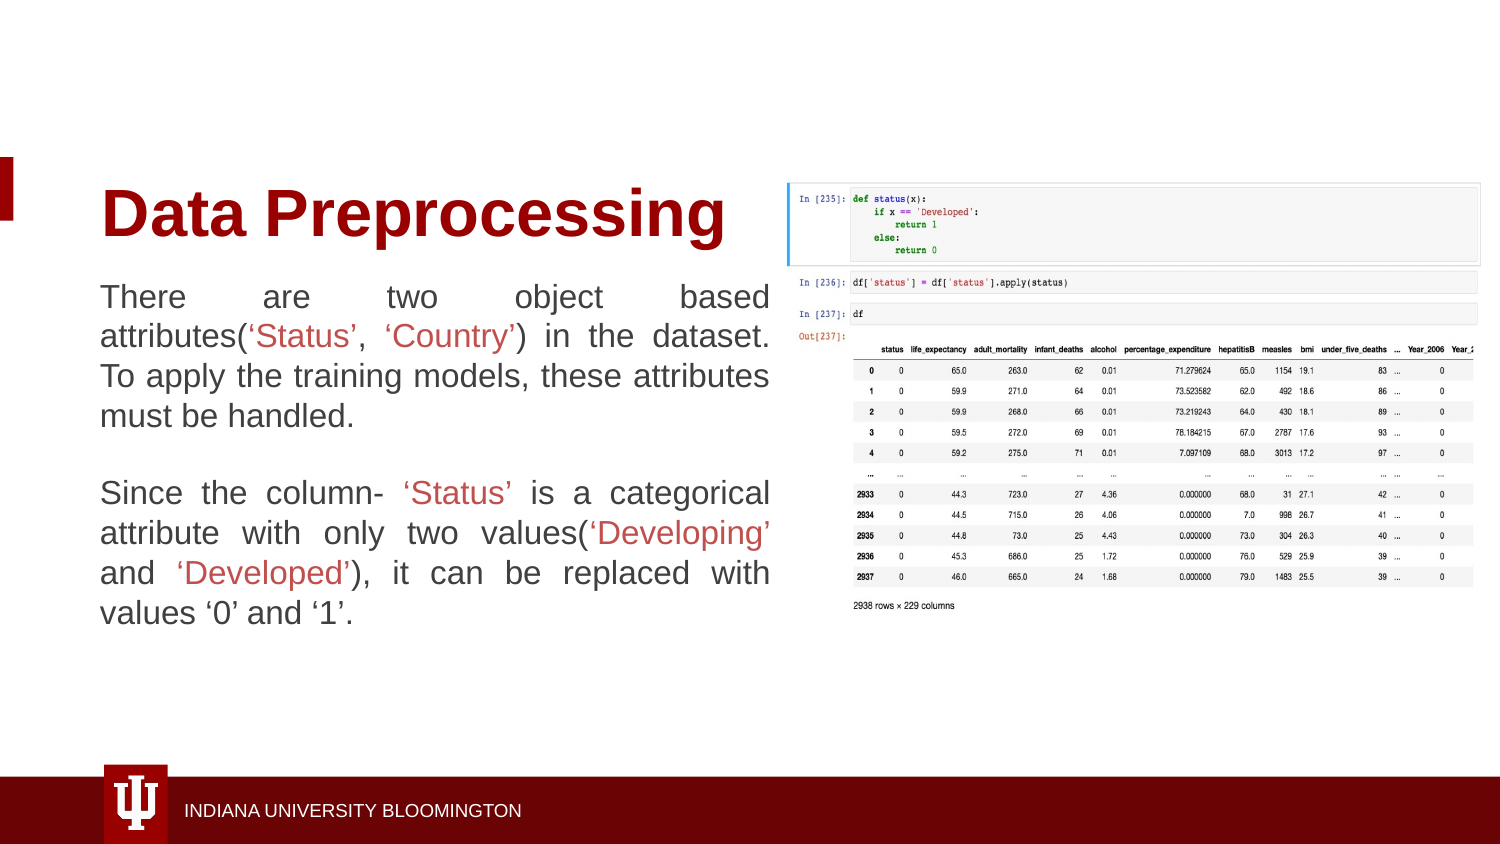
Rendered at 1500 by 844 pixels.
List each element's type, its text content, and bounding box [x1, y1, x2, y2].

picture [786, 178, 1488, 627]
picture [114, 775, 158, 830]
list There are two object based attributes(‘Status’, ‘Country’) in the dataset. To apply the training models, these attributes must be handled. Since the column- ‘Status’ is a categorical attribute with only two values(‘Developing’ and ‘Developed’), it can be replaced with values ‘0’ and ‘1’. [85, 267, 787, 729]
title Data Preprocessing​ [86, 162, 750, 267]
